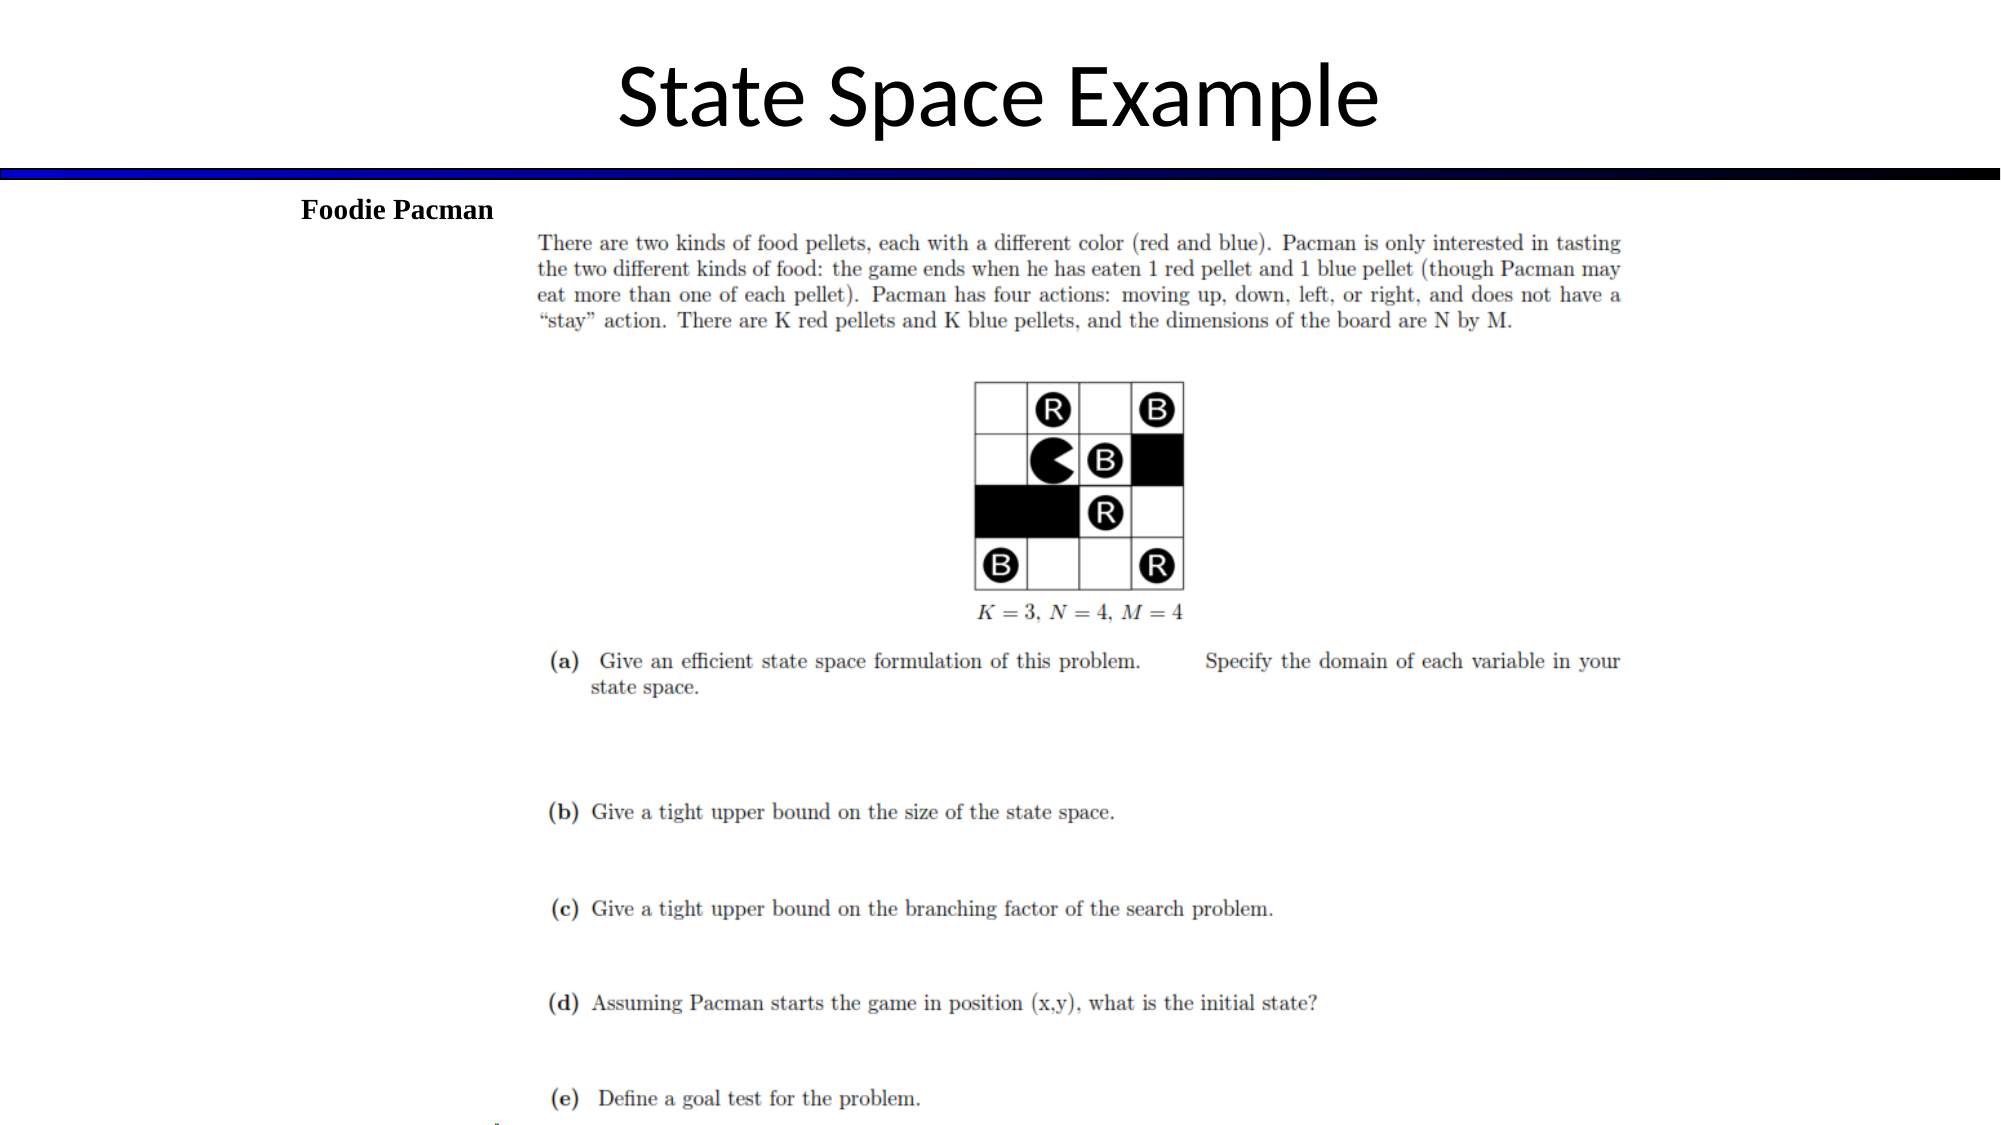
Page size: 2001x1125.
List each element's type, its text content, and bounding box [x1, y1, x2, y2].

text_box Foodie Pacman [286, 183, 509, 233]
picture [495, 218, 1654, 1125]
title State Space Example [0, 0, 2000, 184]
